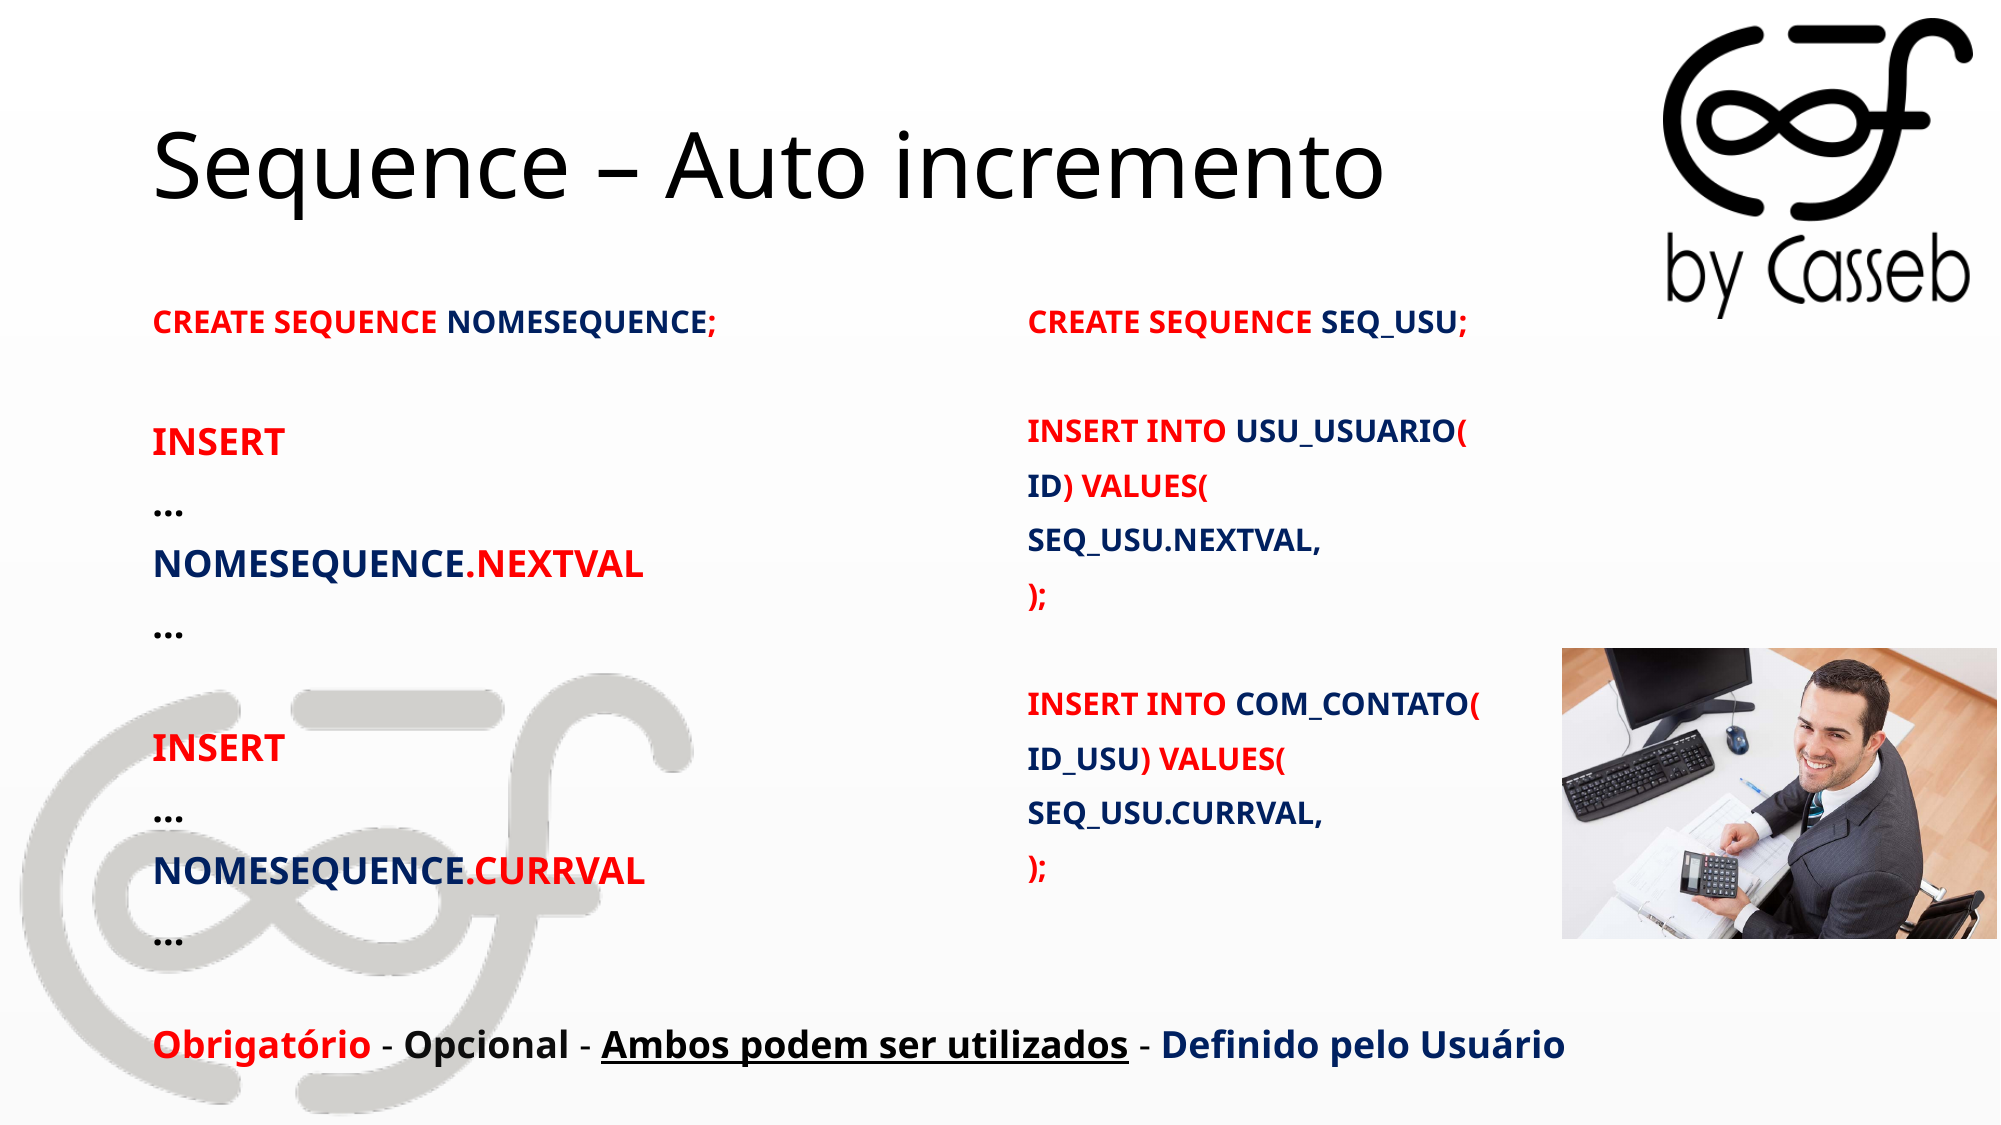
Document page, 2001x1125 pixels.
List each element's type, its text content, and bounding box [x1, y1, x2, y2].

picture [1562, 648, 1997, 939]
title Sequence – Auto incremento [137, 59, 1863, 278]
text_box Obrigatório - Opcional - Ambos podem ser utilizados - Definido pelo Usuário [137, 1013, 1863, 1073]
list CREATE SEQUENCE SEQ_USU; INSERT INTO USU_USUARIO( ID) VALUES( SEQ_USU.NEXTVAL, ); INSERT INTO COM_CONTATO( ID_USU) VALUES( SEQ_USU.CURRVAL, ); [1012, 299, 1863, 1013]
list CREATE SEQUENCE NOMESEQUENCE; INSERT ... NOMESEQUENCE.NEXTVAL ... INSERT ... NOMESEQUENCE.CURRVAL ... [137, 299, 987, 1013]
picture [0, 539, 715, 1125]
picture [1663, 18, 1973, 319]
